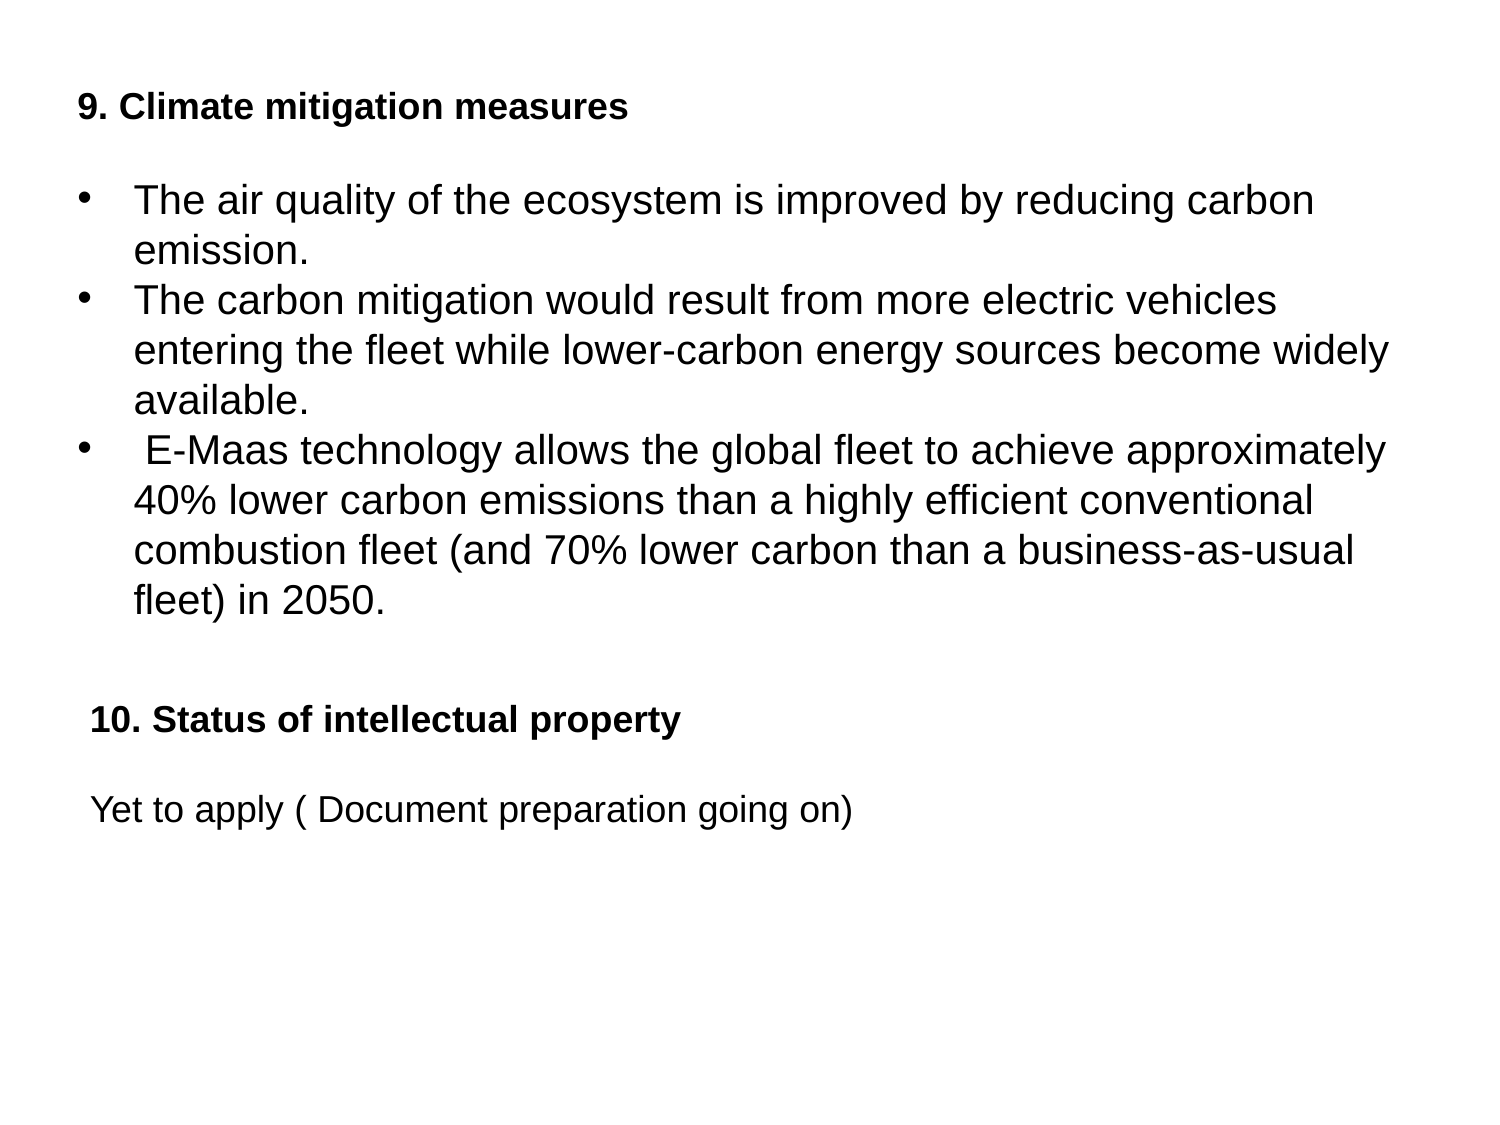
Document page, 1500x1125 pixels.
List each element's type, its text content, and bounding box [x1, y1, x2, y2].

text_box 10. Status of intellectual property Yet to apply ( Document preparation going on) [74, 687, 1188, 838]
text_box 9. Climate mitigation measures The air quality of the ecosystem is improved by reducing carbon emission. The carbon mitigation would result from more electric vehicles entering the fleet while lower-carbon energy sources become widely available. E-Maas technology allows the global fleet to achieve approximately 40% lower carbon emissions than a highly efficient conventional combustion fleet (and 70% lower carbon than a business-as-usual fleet) in 2050. [62, 75, 1444, 720]
